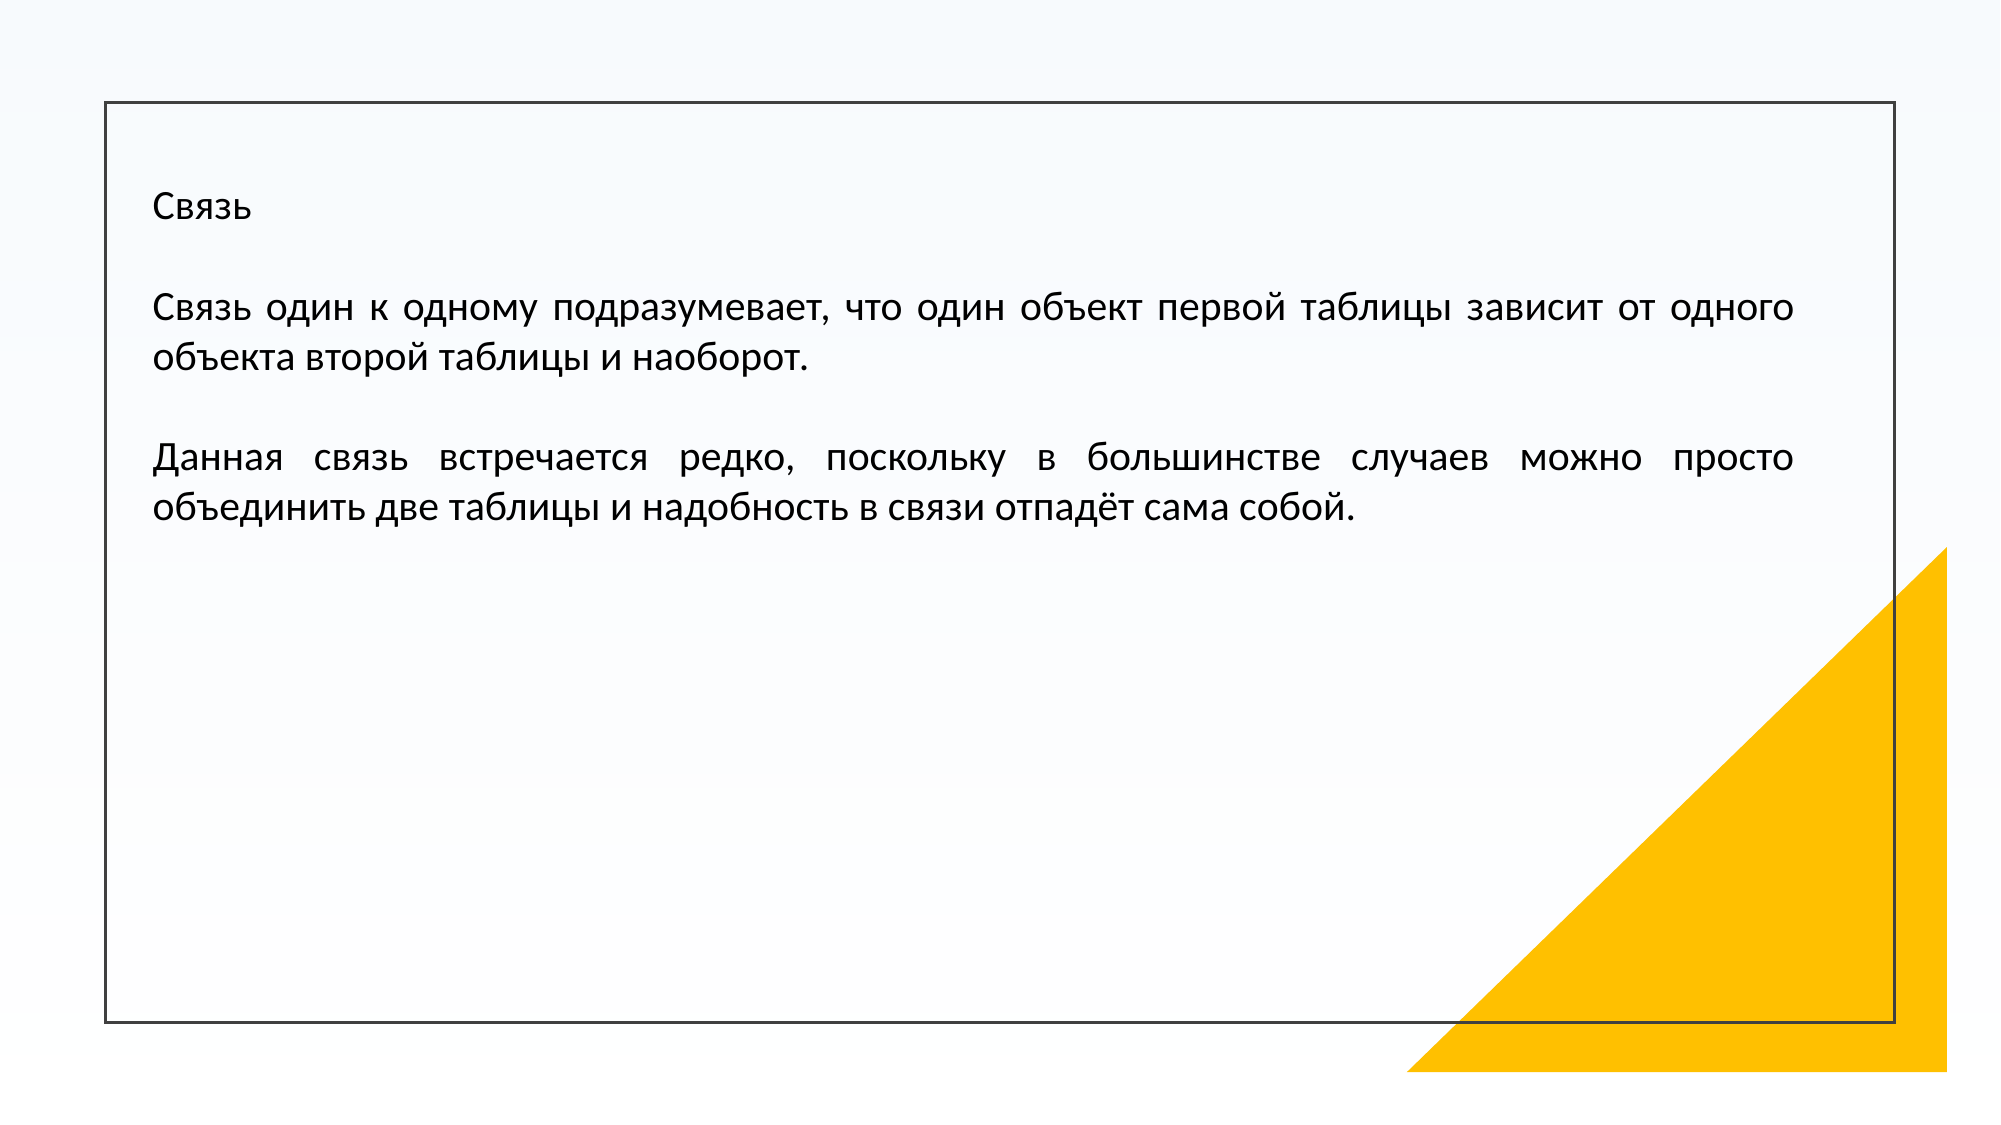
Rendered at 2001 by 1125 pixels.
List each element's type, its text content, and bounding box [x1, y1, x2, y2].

text_box [1404, 544, 1948, 1074]
text_box Связь Связь один к одному подразумевает, что один объект первой таблицы зависит от одного объекта второй таблицы и наоборот. Данная связь встречается редко, поскольку в большинстве случаев можно просто объединить две таблицы и надобность в связи отпадёт сама собой. [138, 171, 1810, 536]
text_box [104, 101, 1895, 1023]
